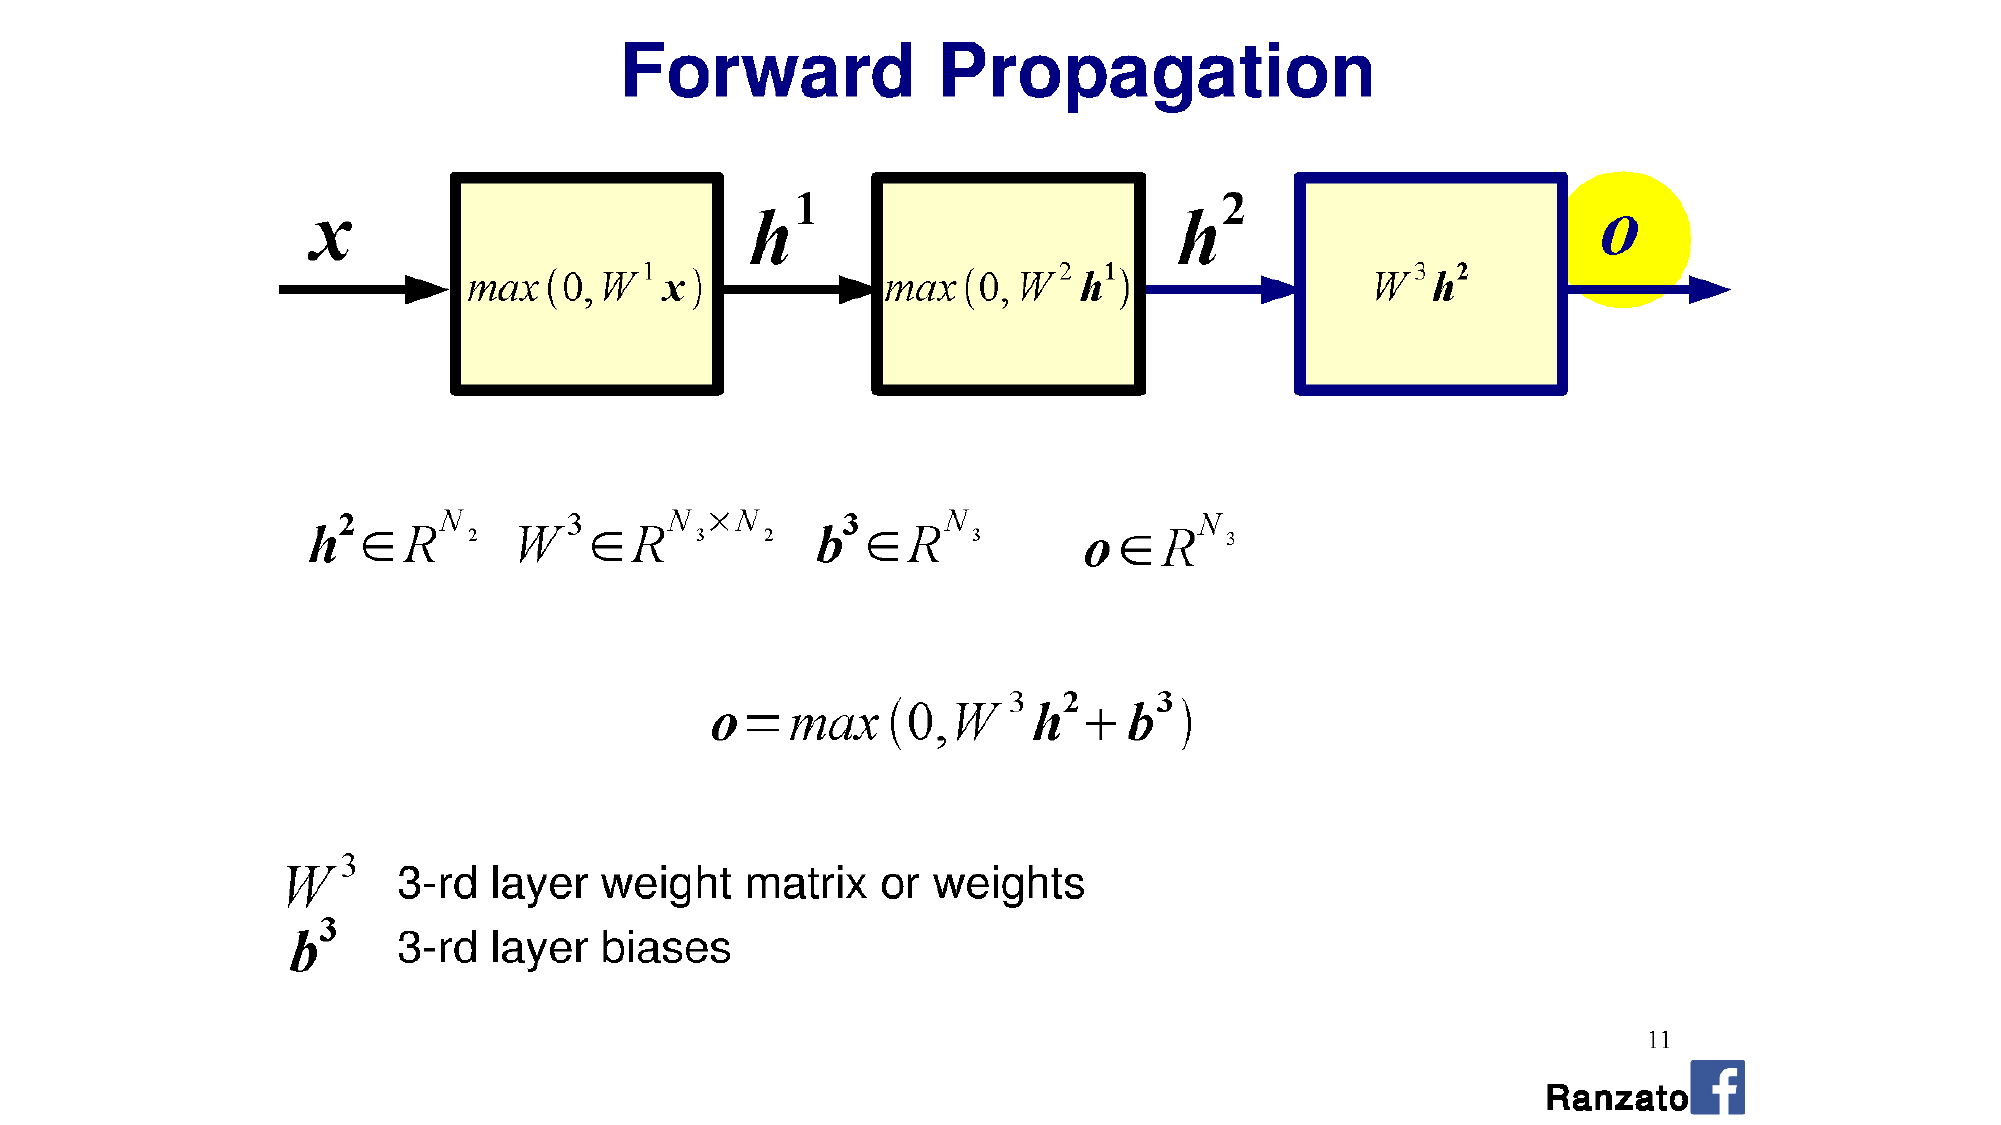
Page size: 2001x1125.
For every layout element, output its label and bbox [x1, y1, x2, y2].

picture [251, 1, 1749, 1125]
